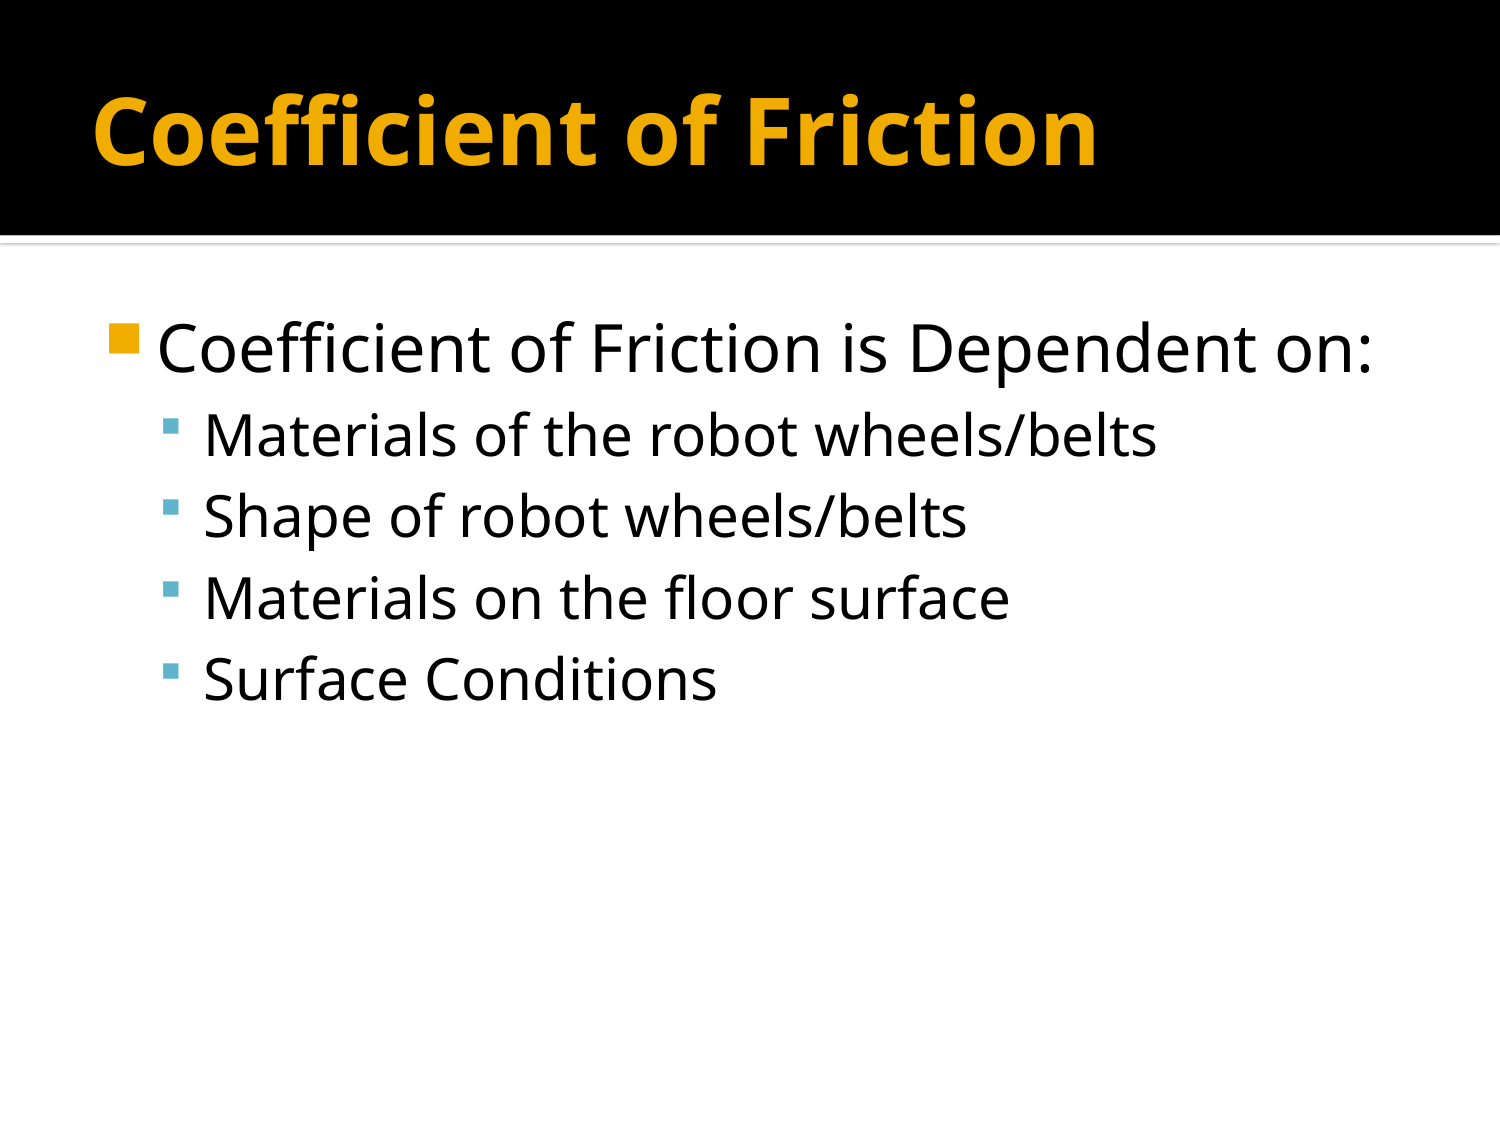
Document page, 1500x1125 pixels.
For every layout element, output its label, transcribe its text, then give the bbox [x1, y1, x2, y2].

title Coefficient of Friction [75, 25, 1425, 231]
list Coefficient of Friction is Dependent on: Materials of the robot wheels/belts Shape of robot wheels/belts Materials on the floor surface Surface Conditions [75, 291, 1400, 1050]
